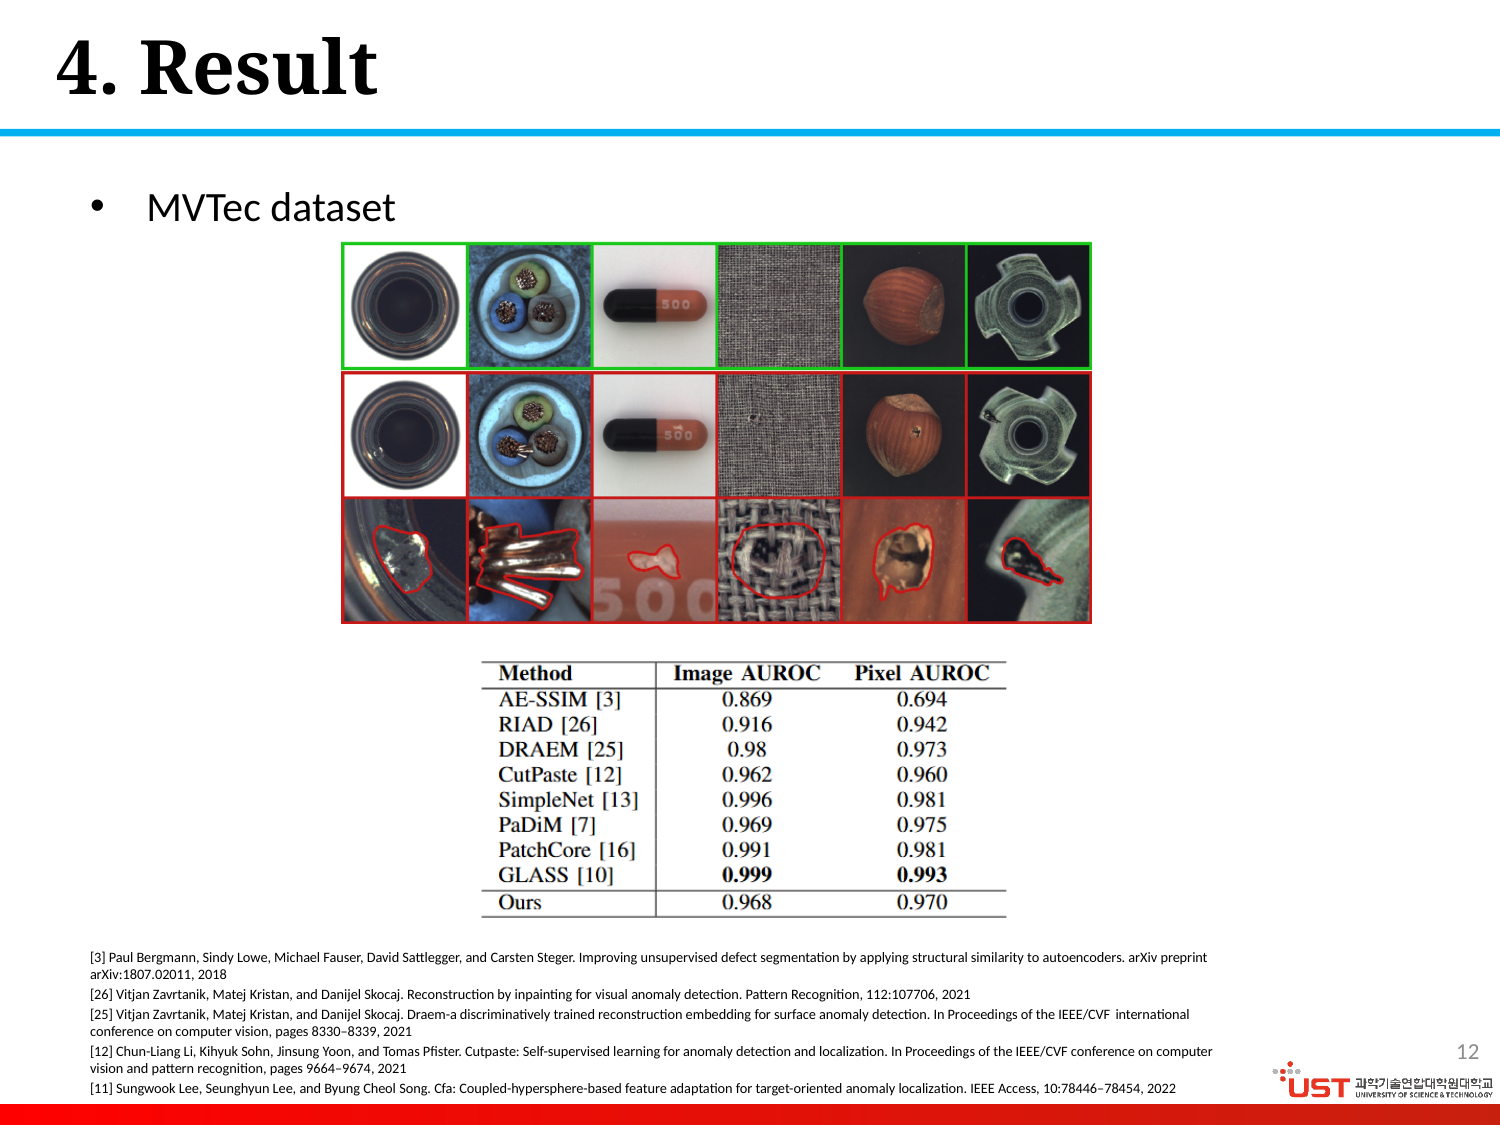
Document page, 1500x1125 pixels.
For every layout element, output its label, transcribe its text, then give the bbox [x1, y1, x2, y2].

picture [1270, 1071, 1495, 1101]
title 4. Result [41, 0, 1392, 128]
list MVTec dataset [75, 172, 1425, 916]
picture [474, 651, 1026, 925]
picture [341, 241, 1092, 624]
text_box [3] Paul Bergmann, Sindy Lowe, Michael Fauser, David Sattlegger, and Carsten Steger. Improving unsupervised defect segmentation by applying structural similarity to autoencoders. arXiv preprint arXiv:1807.02011, 2018 [26] Vitjan Zavrtanik, Matej Kristan, and Danijel Skocaj. Reconstruction by inpainting for visual anomaly detection. Pattern Recognition, 112:107706, 2021 [25] Vitjan Zavrtanik, Matej Kristan, and Danijel Skocaj. Draem-a discriminatively trained reconstruction embedding for surface anomaly detection. In Proceedings of the IEEE/CVF international conference on computer vision, pages 8330–8339, 2021 [12] Chun-Liang Li, Kihyuk Sohn, Jinsung Yoon, and Tomas Pfister. Cutpaste: Self-supervised learning for anomaly detection and localization. In Proceedings of the IEEE/CVF conference on computer vision and pattern recognition, pages 9664–9674, 2021 [11] Sungwook Lee, Seunghyun Lee, and Byung Cheol Song. Cfa: Coupled-hypersphere-based feature adaptation for target-oriented anomaly localization. IEEE Access, 10:78446–78454, 2022 [75, 940, 1258, 1106]
slide_number 12 [1144, 1029, 1495, 1071]
